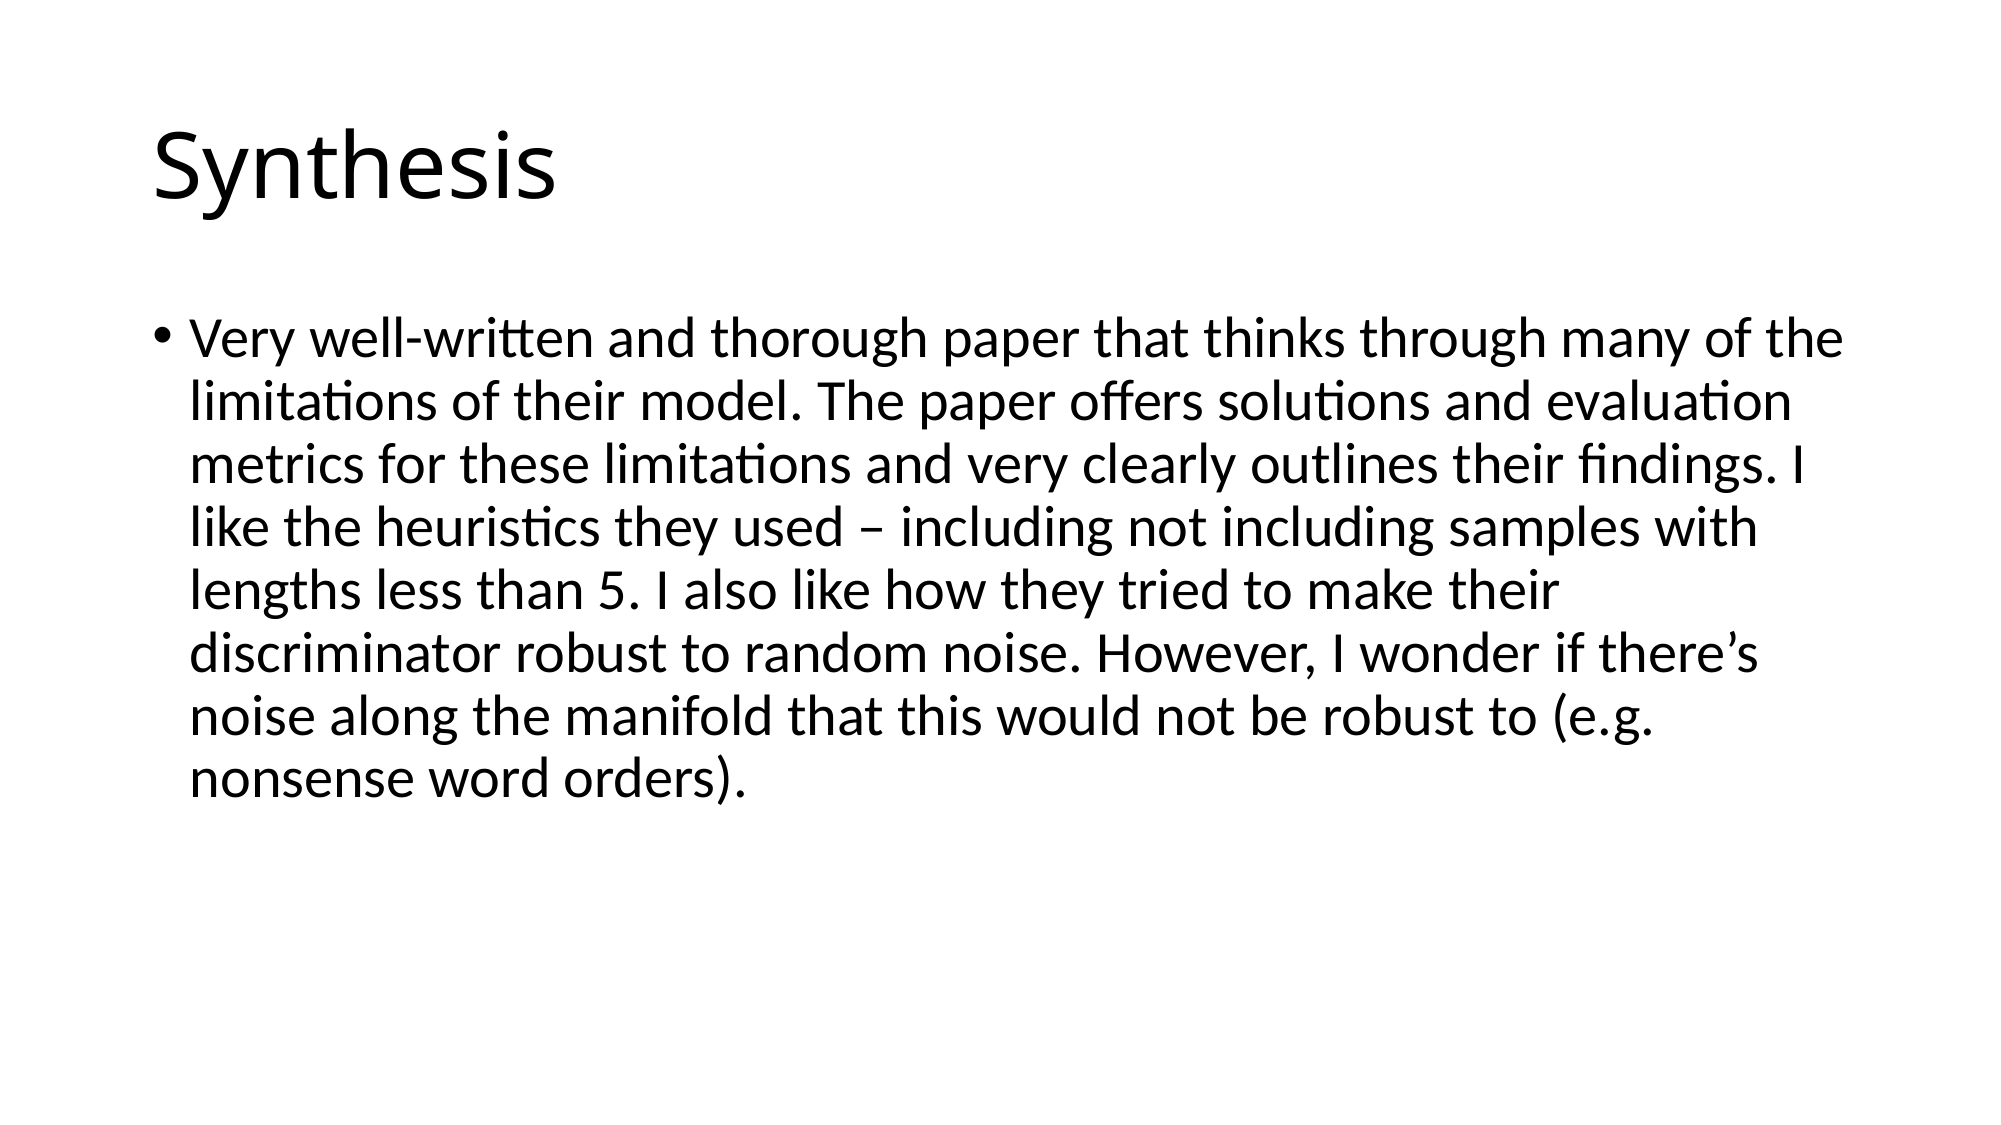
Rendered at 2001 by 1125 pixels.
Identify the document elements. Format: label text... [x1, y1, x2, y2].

list Very well-written and thorough paper that thinks through many of the limitations of their model. The paper offers solutions and evaluation metrics for these limitations and very clearly outlines their findings. I like the heuristics they used – including not including samples with lengths less than 5. I also like how they tried to make their discriminator robust to random noise. However, I wonder if there’s noise along the manifold that this would not be robust to (e.g. nonsense word orders). [137, 299, 1863, 1014]
title Synthesis [137, 59, 1863, 278]
